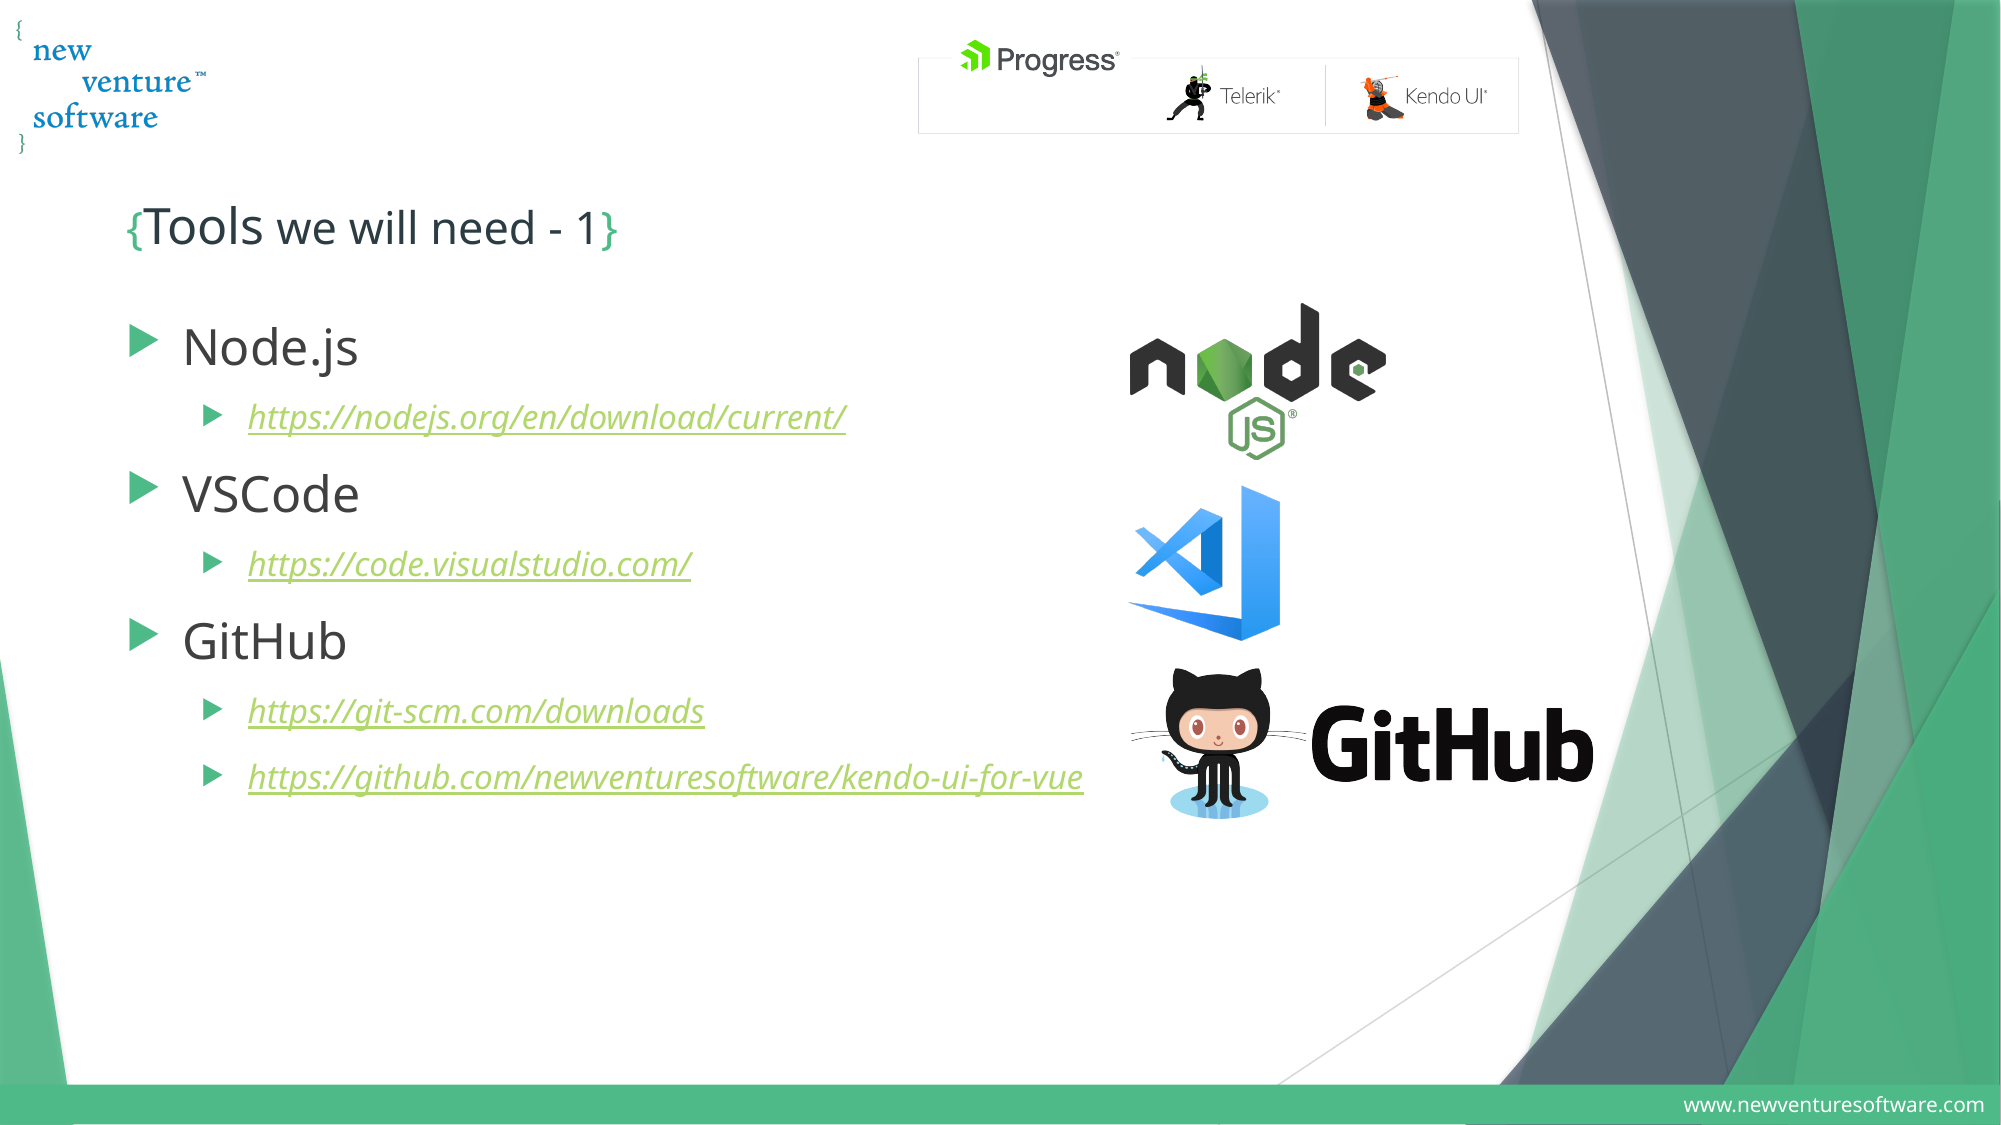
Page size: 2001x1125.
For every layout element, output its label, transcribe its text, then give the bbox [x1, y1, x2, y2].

picture [1126, 665, 1597, 823]
picture [1126, 484, 1281, 641]
text_box Node.js https://nodejs.org/en/download/current/ VSCode https://code.visualstudio.com/ GitHub https://git-scm.com/downloads https://github.com/newventuresoftware/kendo-ui-for-vue [111, 308, 1430, 847]
picture [1130, 302, 1386, 460]
picture [915, 39, 1522, 134]
picture [16, 20, 206, 154]
title {Tools we will need - 1} [111, 187, 1522, 317]
